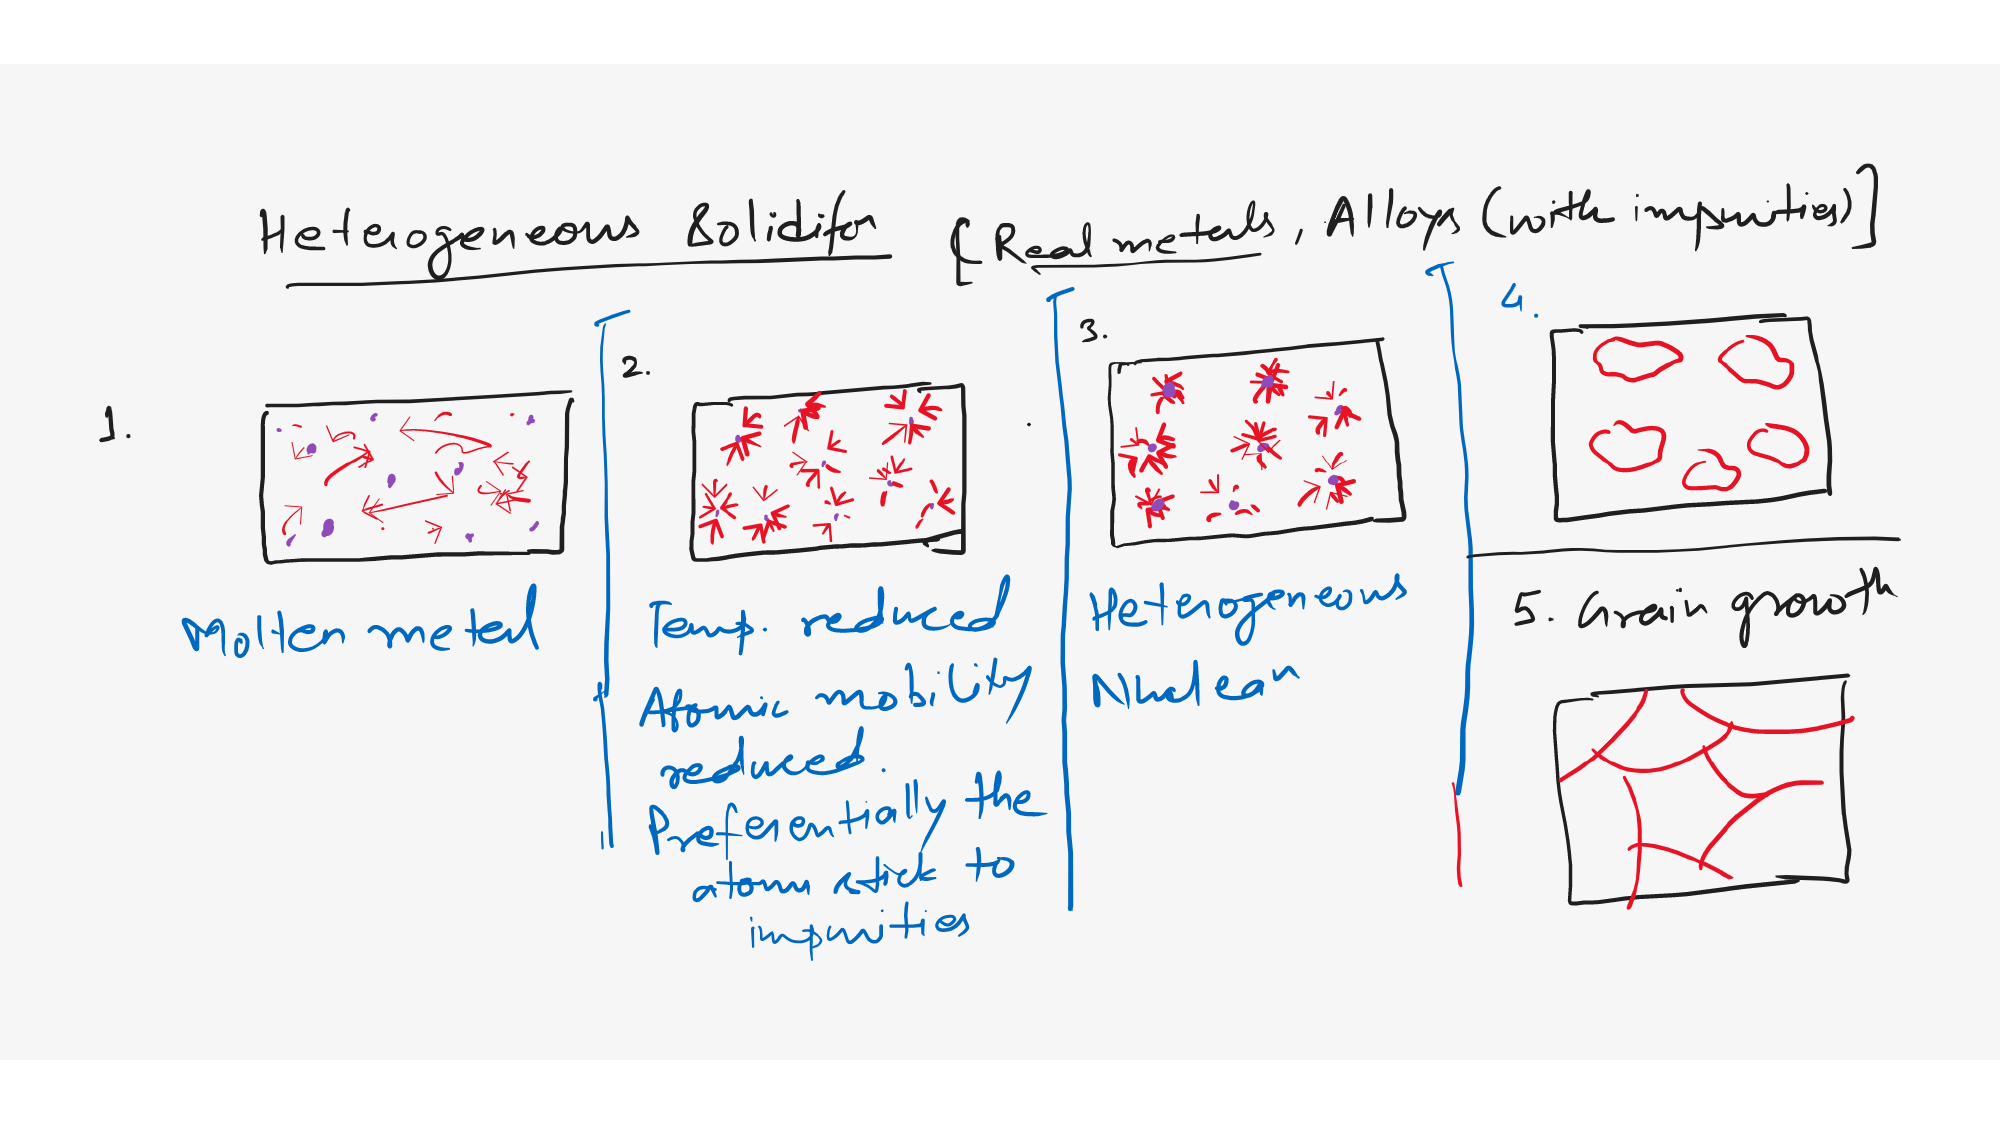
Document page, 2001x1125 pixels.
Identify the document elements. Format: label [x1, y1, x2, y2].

picture [0, 64, 2000, 1060]
